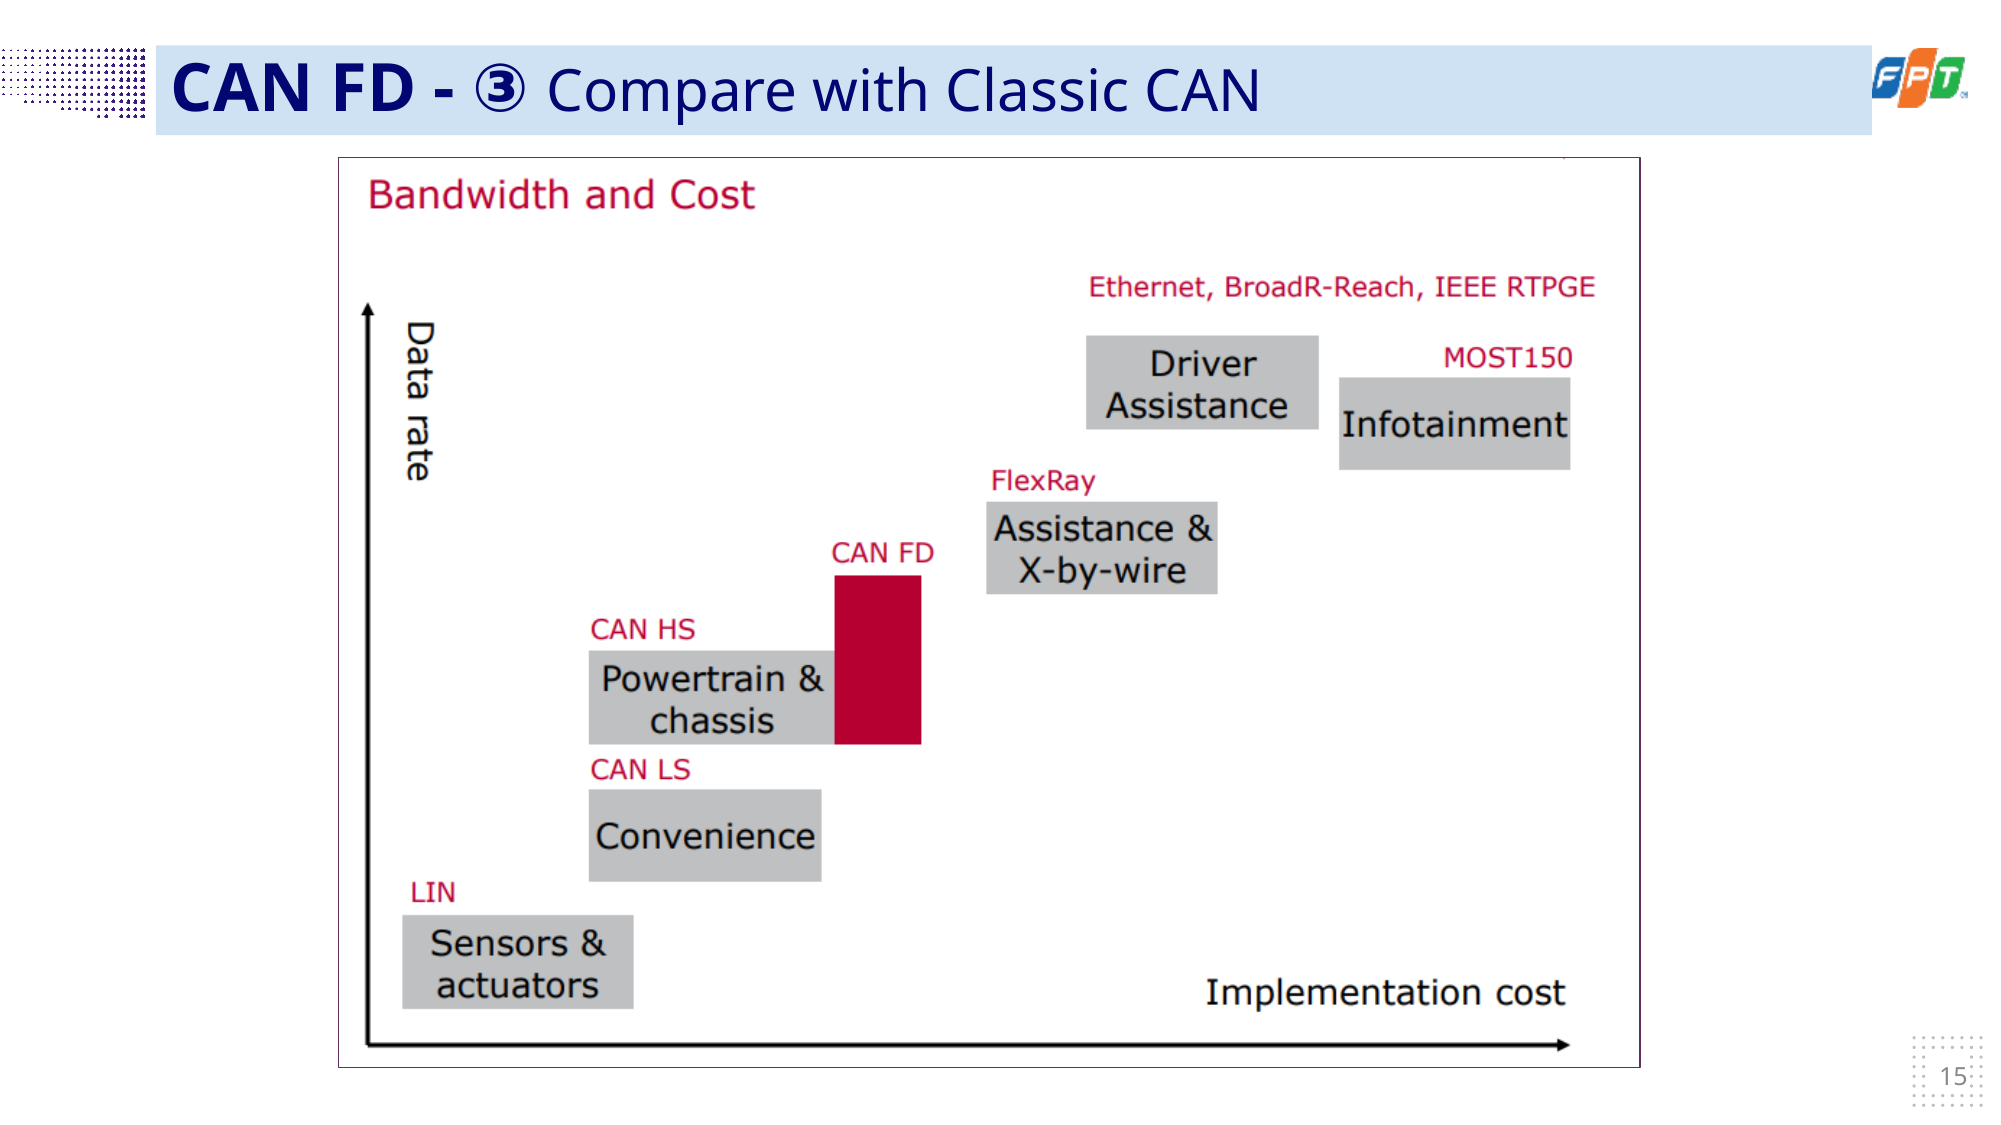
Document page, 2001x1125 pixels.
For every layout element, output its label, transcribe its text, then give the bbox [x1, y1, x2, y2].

slide_number ‹#› [1898, 1047, 1983, 1108]
picture [338, 157, 1640, 1068]
title CAN FD - ③ Compare with Classic CAN [155, 45, 1872, 136]
picture [1872, 48, 1968, 111]
